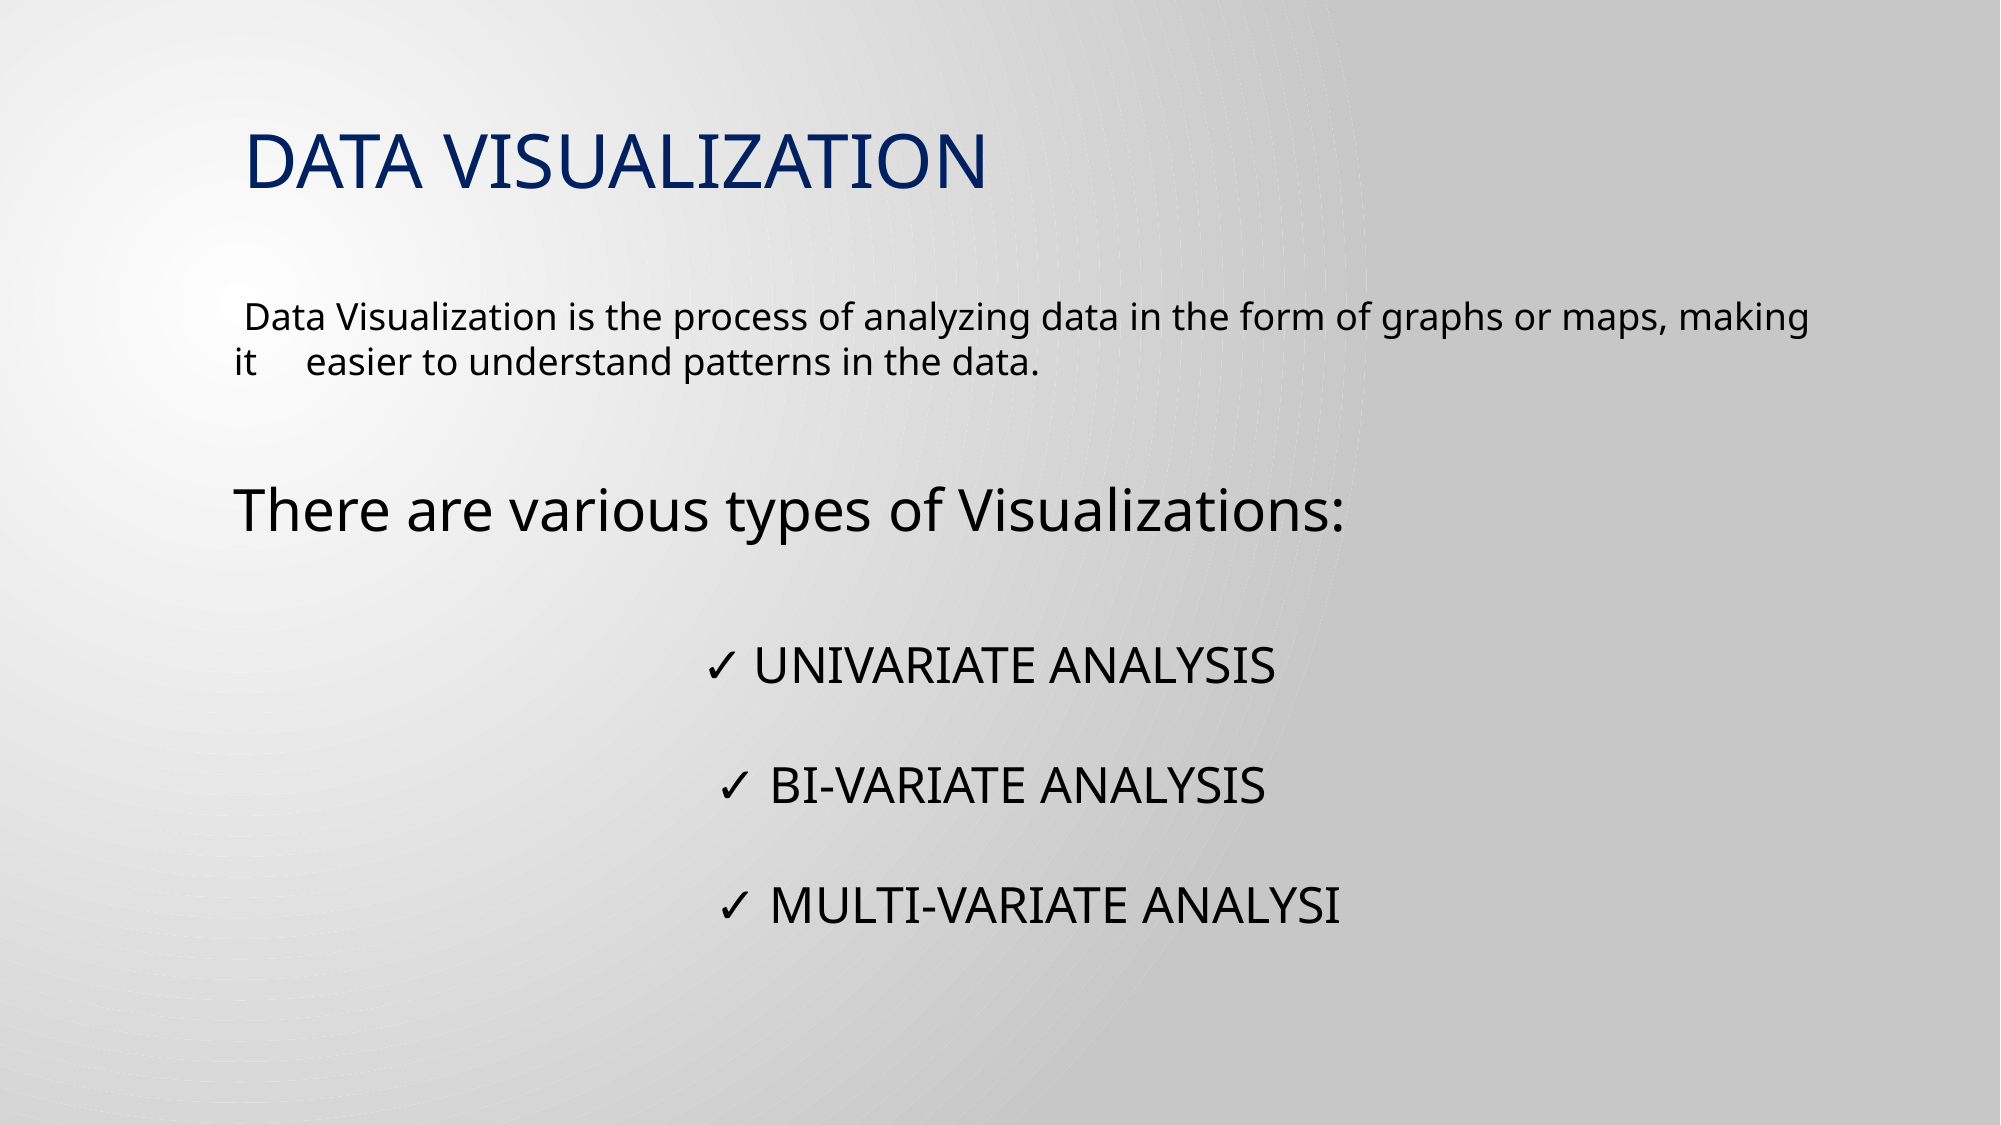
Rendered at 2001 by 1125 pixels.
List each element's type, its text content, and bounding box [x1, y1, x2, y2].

text_box DATA VISUALIZATION Data Visualization is the process of analyzing data in the form of graphs or maps, making it easier to understand patterns in the data. There are various types of Visualizations: ✓ UNIVARIATE ANALYSIS ✓ BI-VARIATE ANALYSIS ✓ MULTI-VARIATE ANALYSI [219, 105, 1857, 941]
